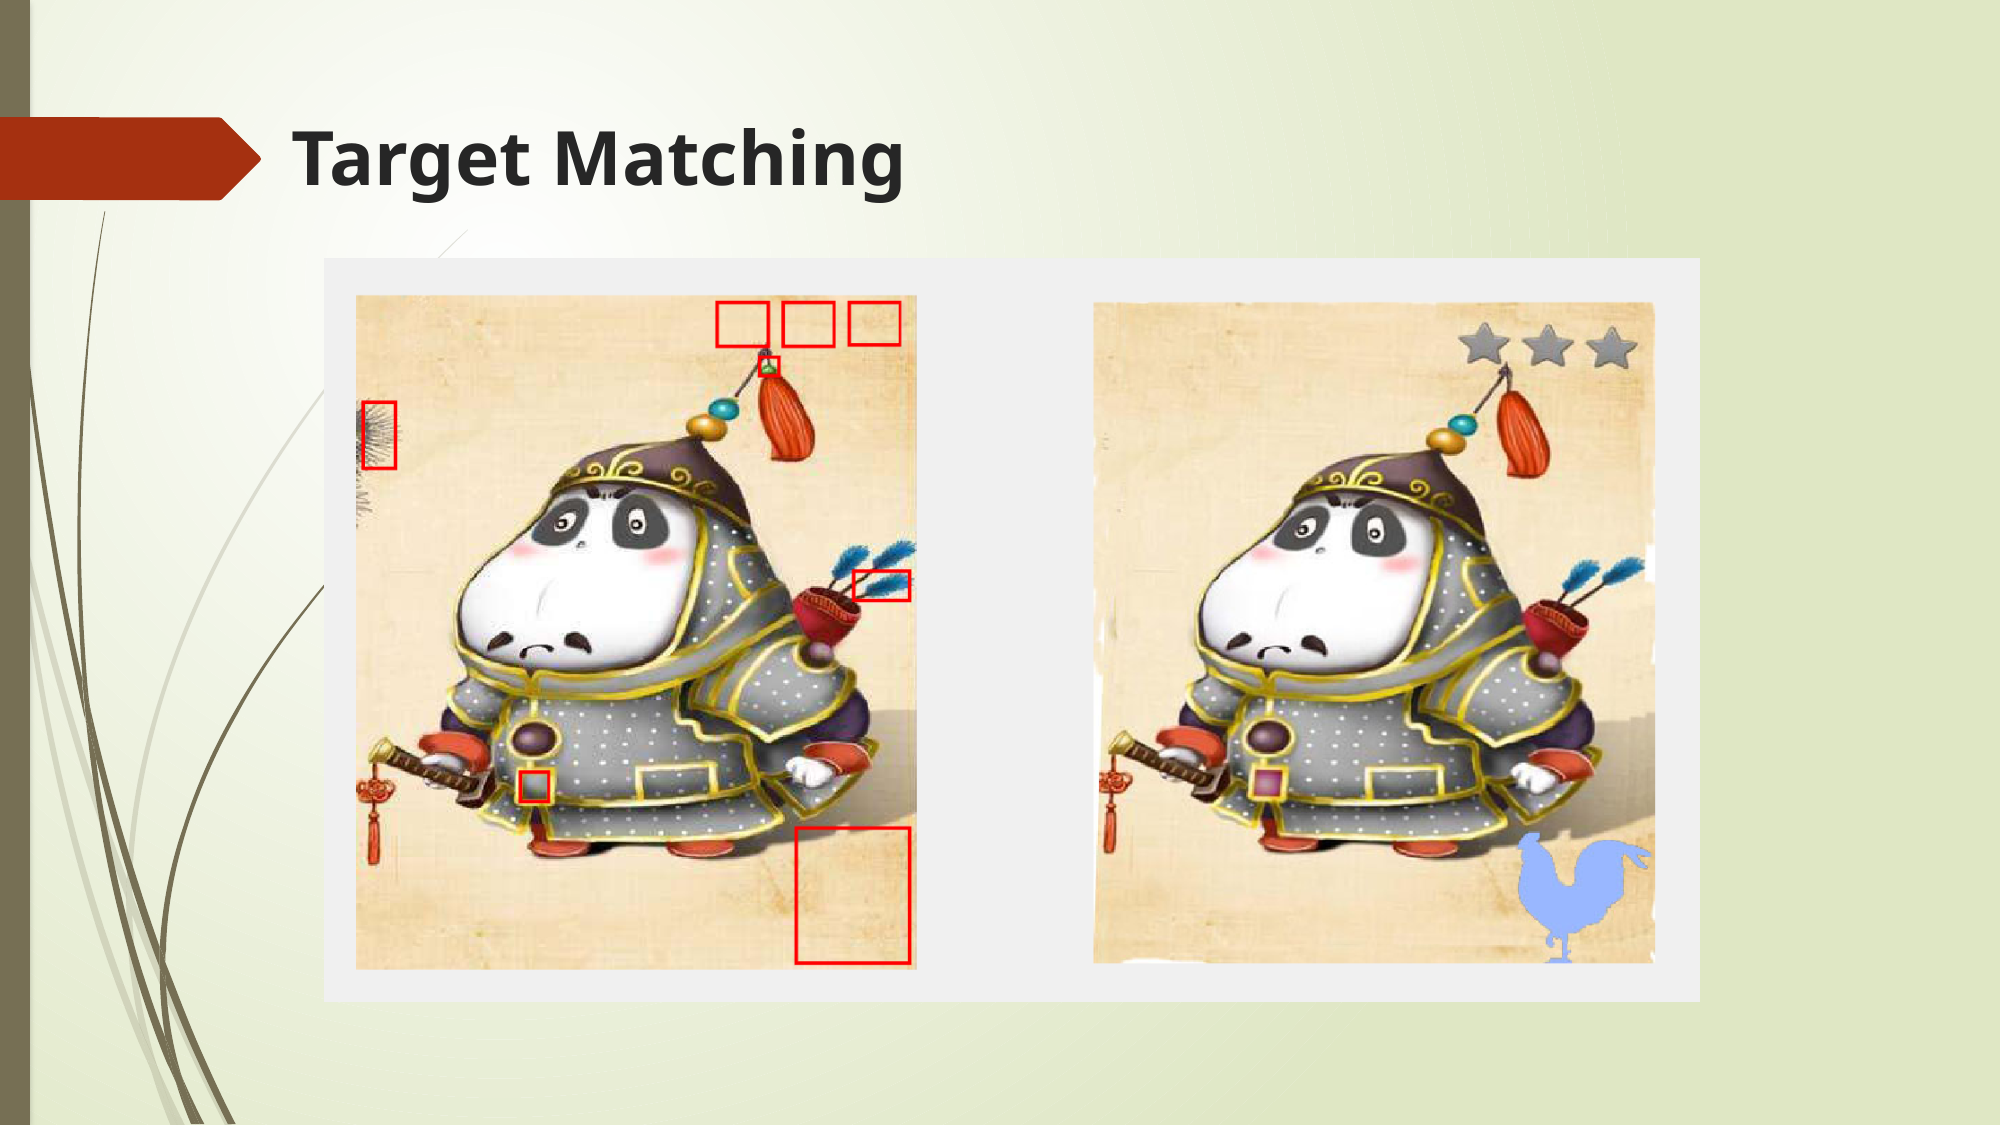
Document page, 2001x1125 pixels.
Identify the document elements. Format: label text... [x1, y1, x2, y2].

title Target Matching [276, 102, 956, 313]
picture [324, 257, 1700, 1002]
